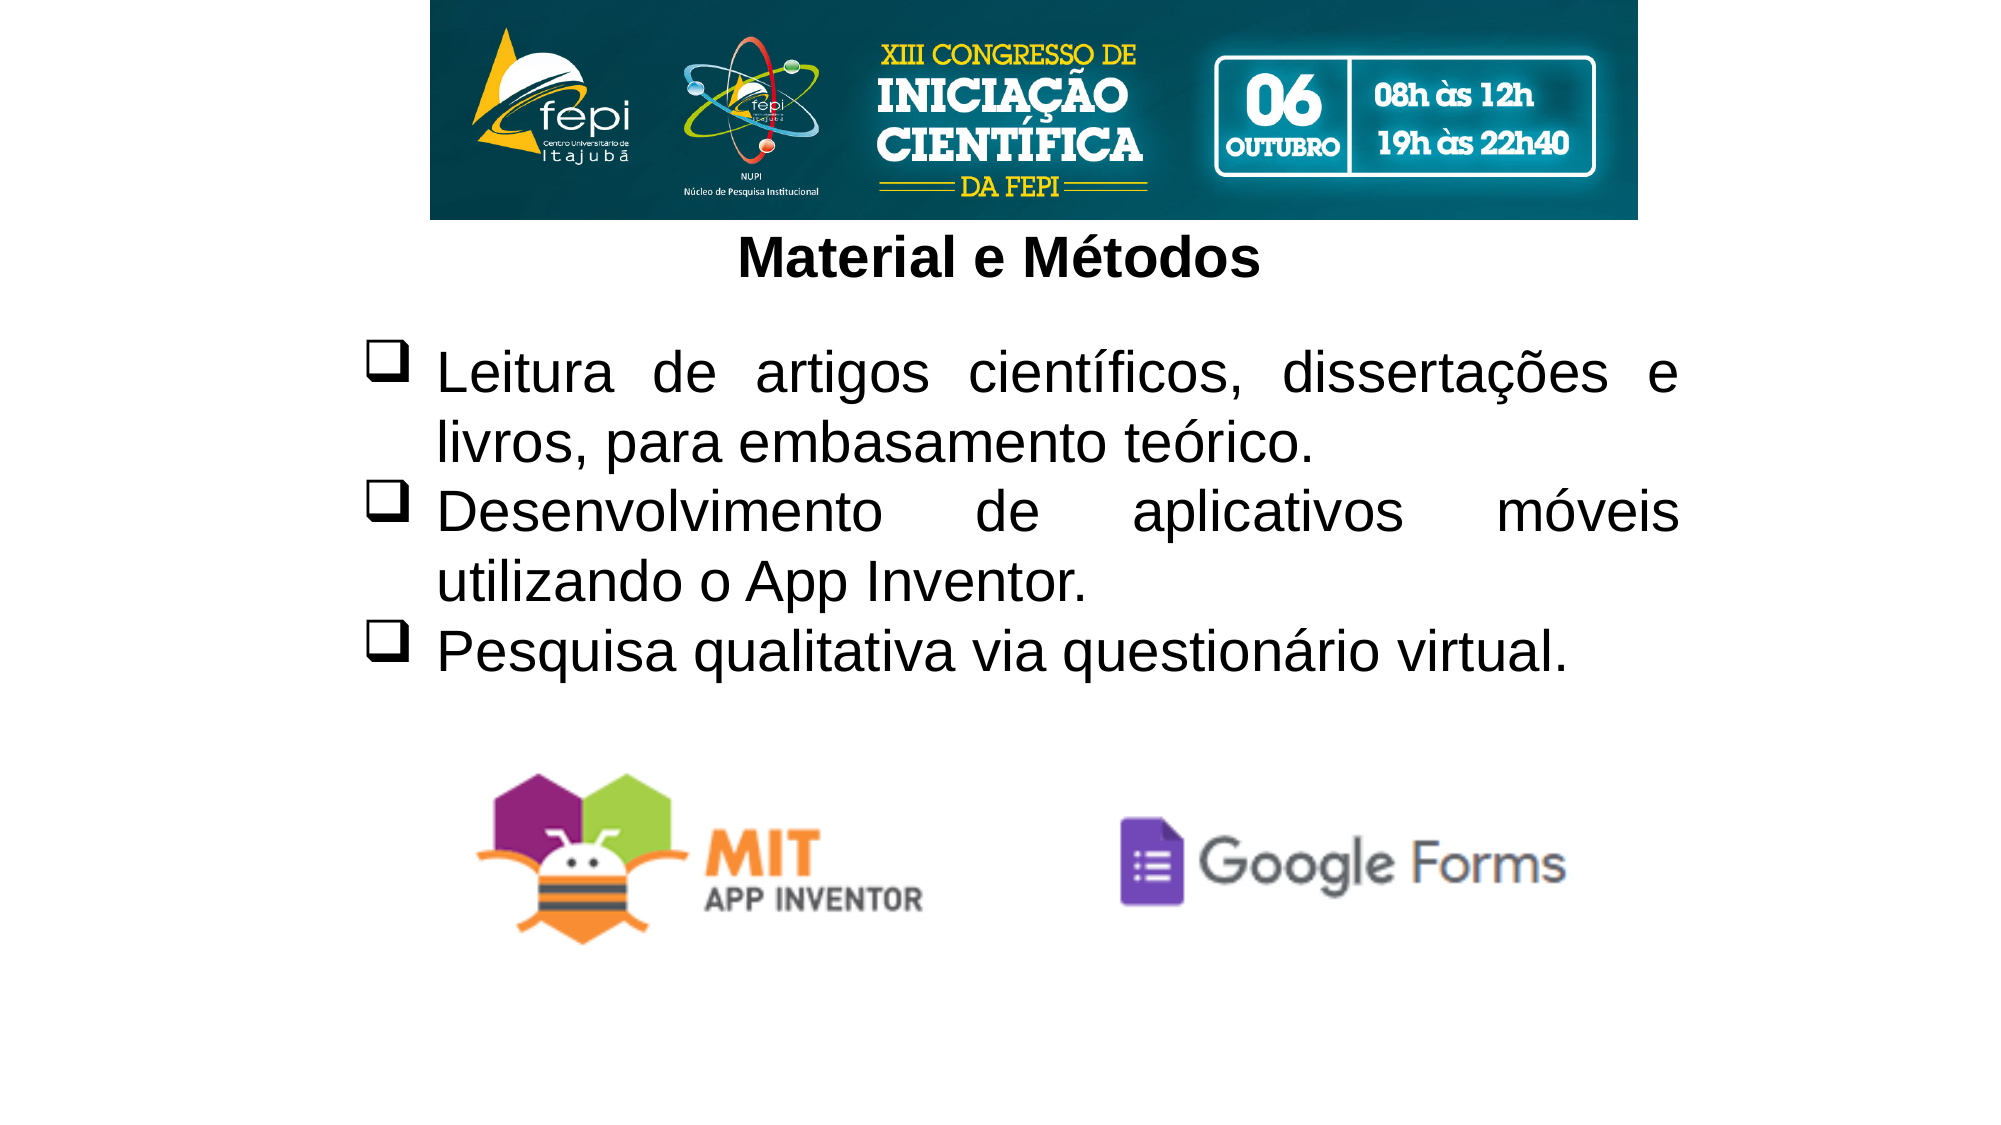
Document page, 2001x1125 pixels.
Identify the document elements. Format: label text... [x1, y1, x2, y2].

list Material e Métodos [324, 219, 1675, 963]
text_box Leitura de artigos científicos, dissertações e livros, para embasamento teórico. Desenvolvimento de aplicativos móveis utilizando o App Inventor. Pesquisa qualitativa via questionário virtual. [347, 326, 1697, 691]
picture [458, 746, 954, 1000]
picture [430, 0, 1638, 219]
picture [1061, 778, 1633, 968]
